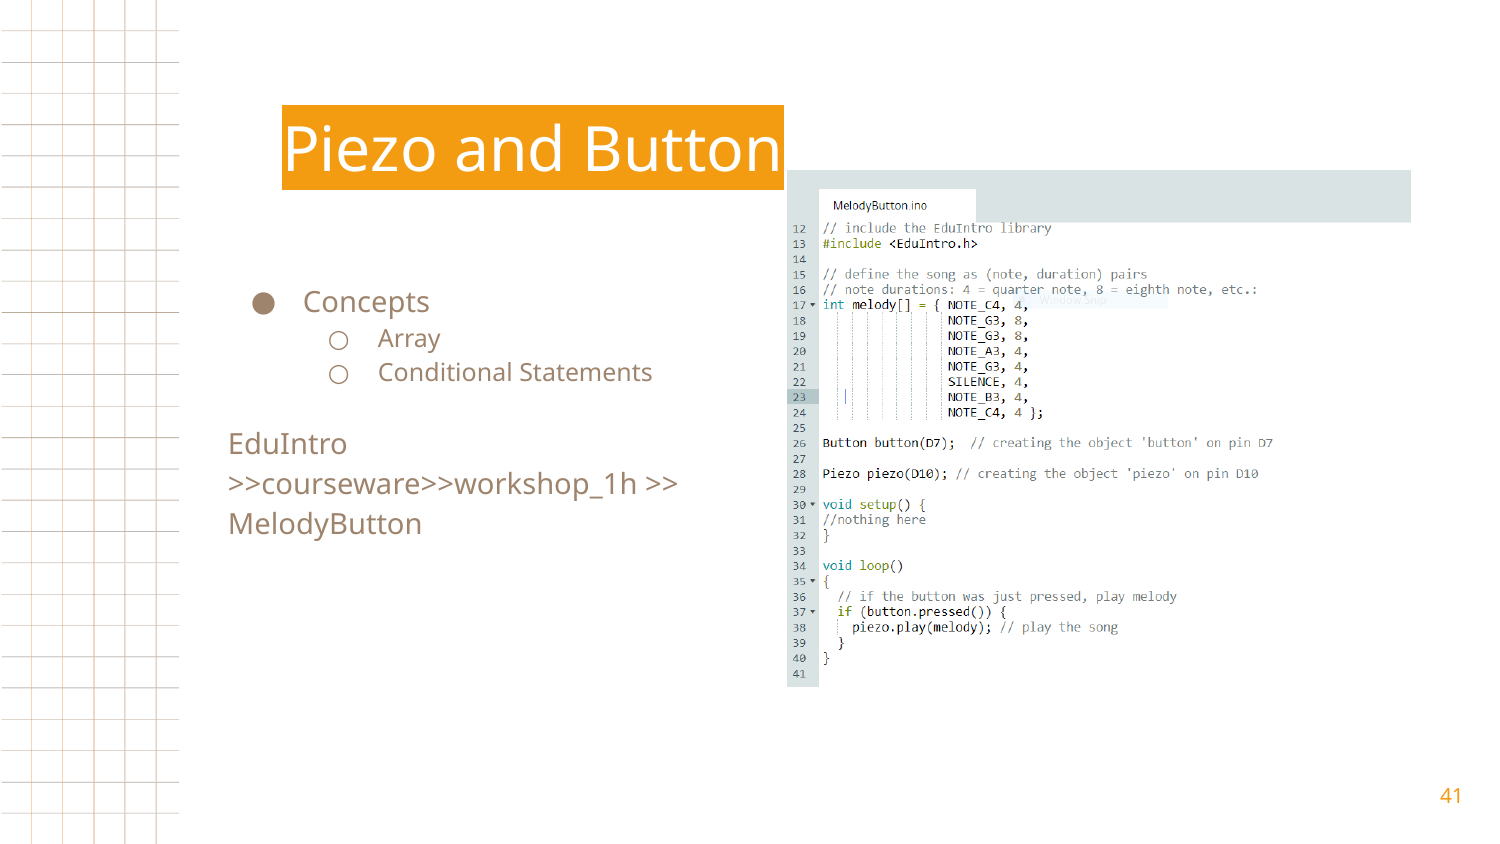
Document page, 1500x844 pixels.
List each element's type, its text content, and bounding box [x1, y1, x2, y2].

slide_number ‹#› [1388, 764, 1479, 830]
picture [787, 170, 1411, 688]
picture [0, 0, 180, 844]
title Piezo and Button [267, 94, 1305, 199]
list Concepts Array Conditional Statements EduIntro >>courseware>>workshop_1h >> MelodyButton [212, 262, 768, 756]
